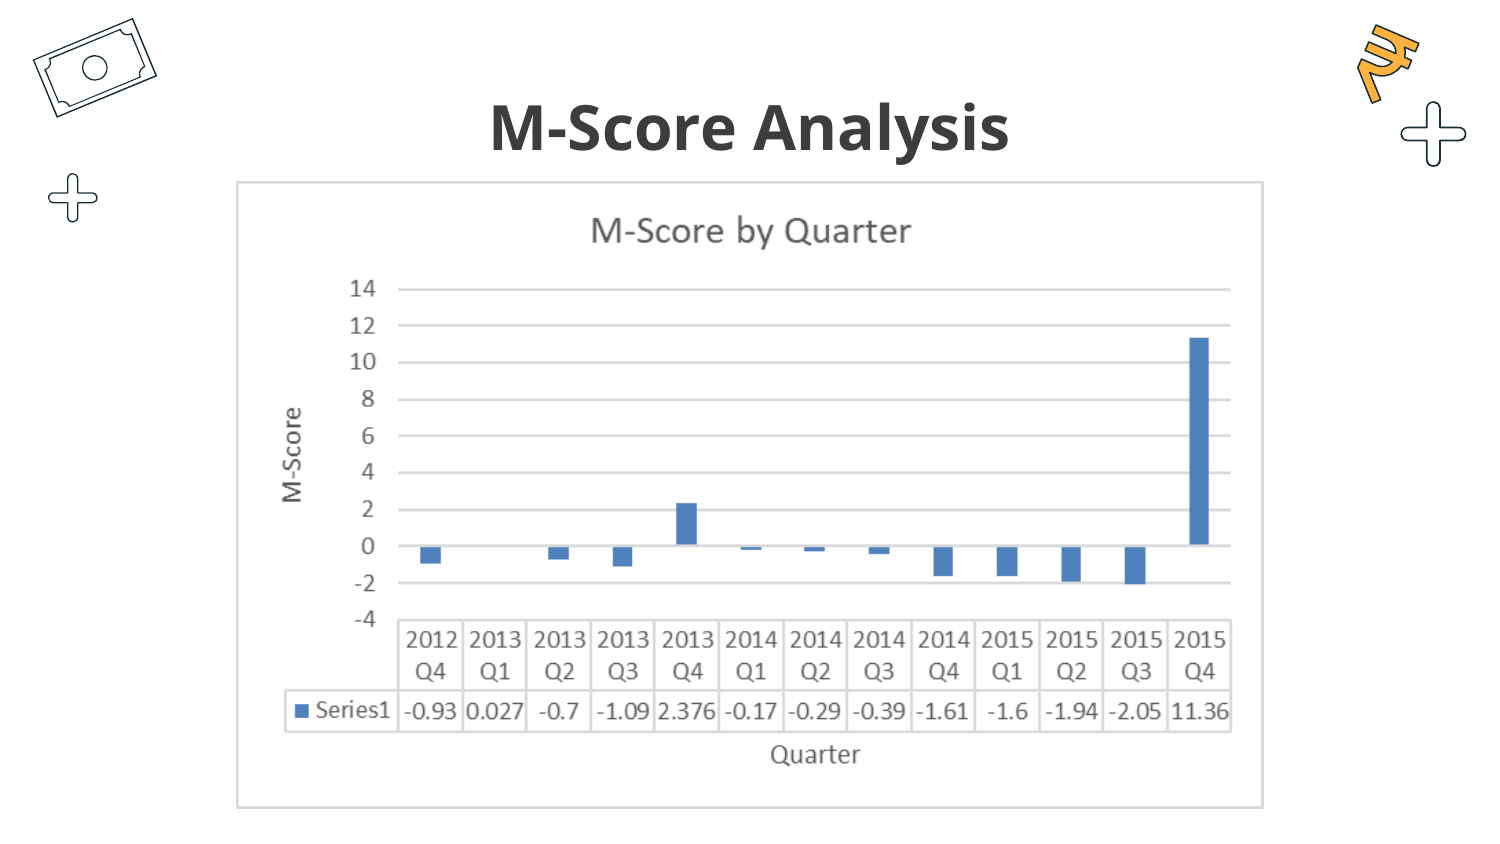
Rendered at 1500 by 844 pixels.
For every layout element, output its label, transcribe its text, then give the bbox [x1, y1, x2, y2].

title M-Score Analysis [118, 72, 1382, 167]
picture [236, 181, 1264, 809]
